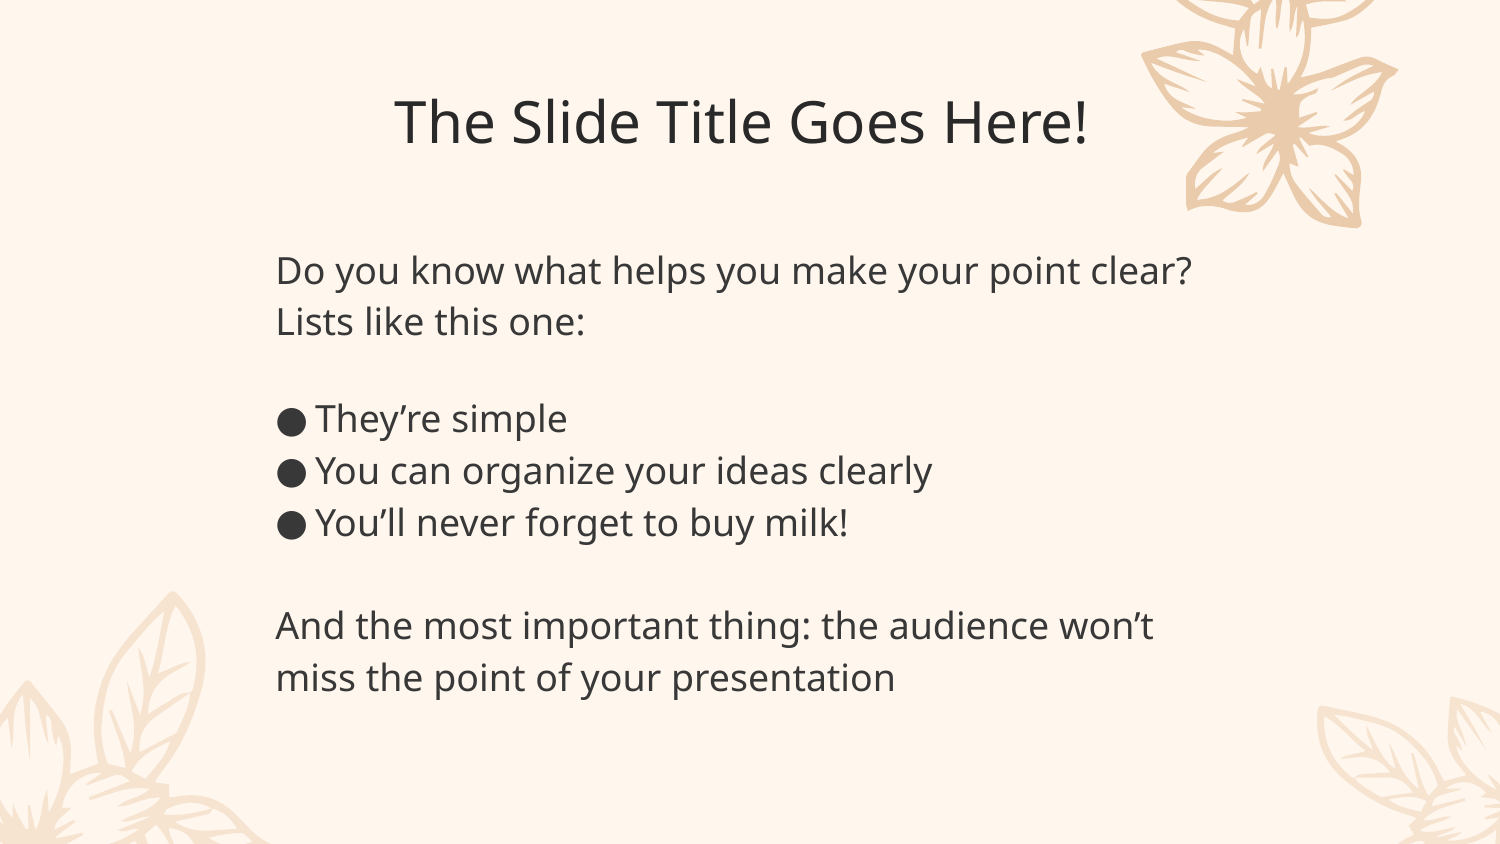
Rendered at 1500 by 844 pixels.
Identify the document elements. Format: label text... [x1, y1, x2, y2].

title The Slide Title Goes Here! [118, 72, 1382, 167]
list Do you know what helps you make your point clear? Lists like this one: They’re simple You can organize your ideas clearly You’ll never forget to buy milk! And the most important thing: the audience won’t miss the point of your presentation [260, 224, 1240, 714]
